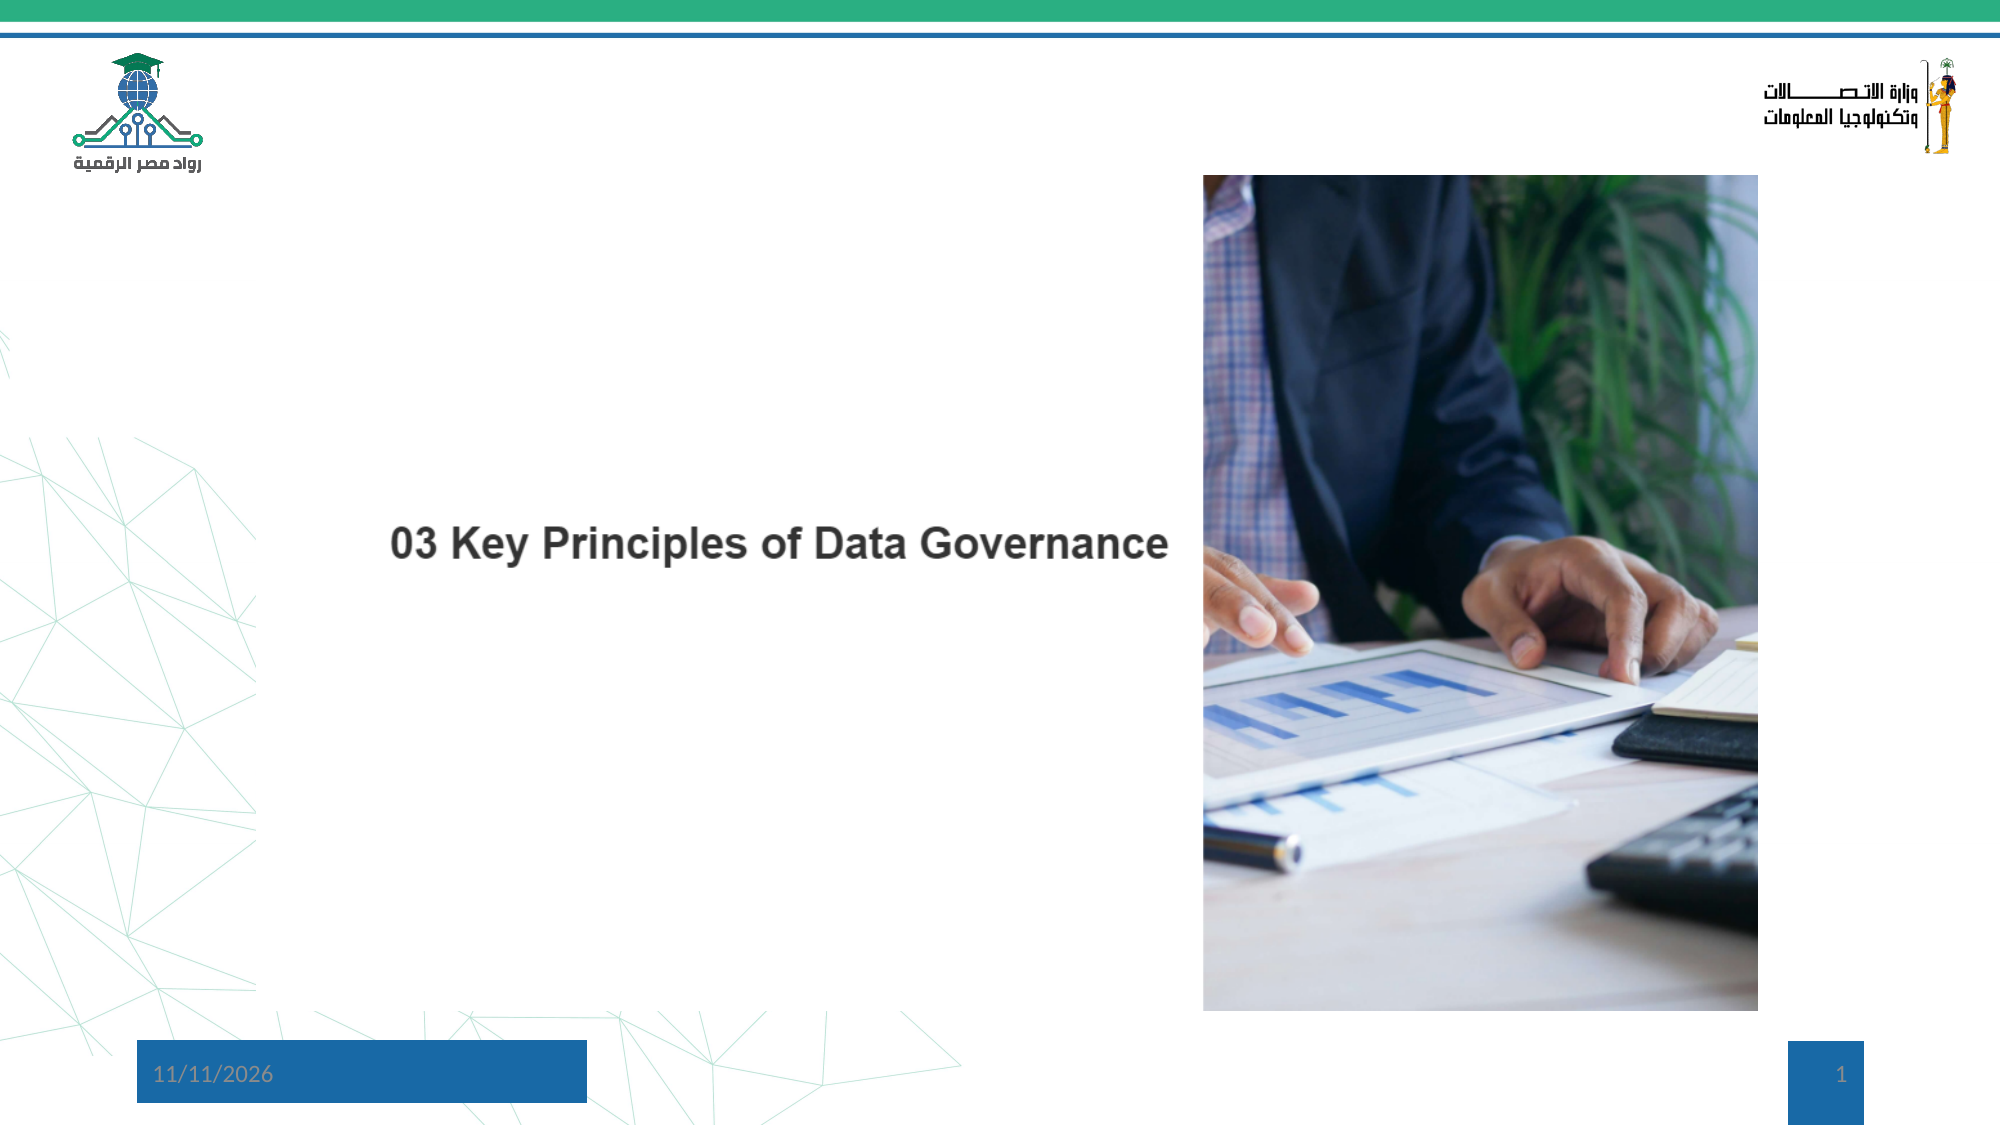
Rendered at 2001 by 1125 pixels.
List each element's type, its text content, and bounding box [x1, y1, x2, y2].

picture [0, 0, 2000, 1125]
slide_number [137, 1042, 588, 1103]
slide_number 1 [1412, 1042, 1863, 1103]
